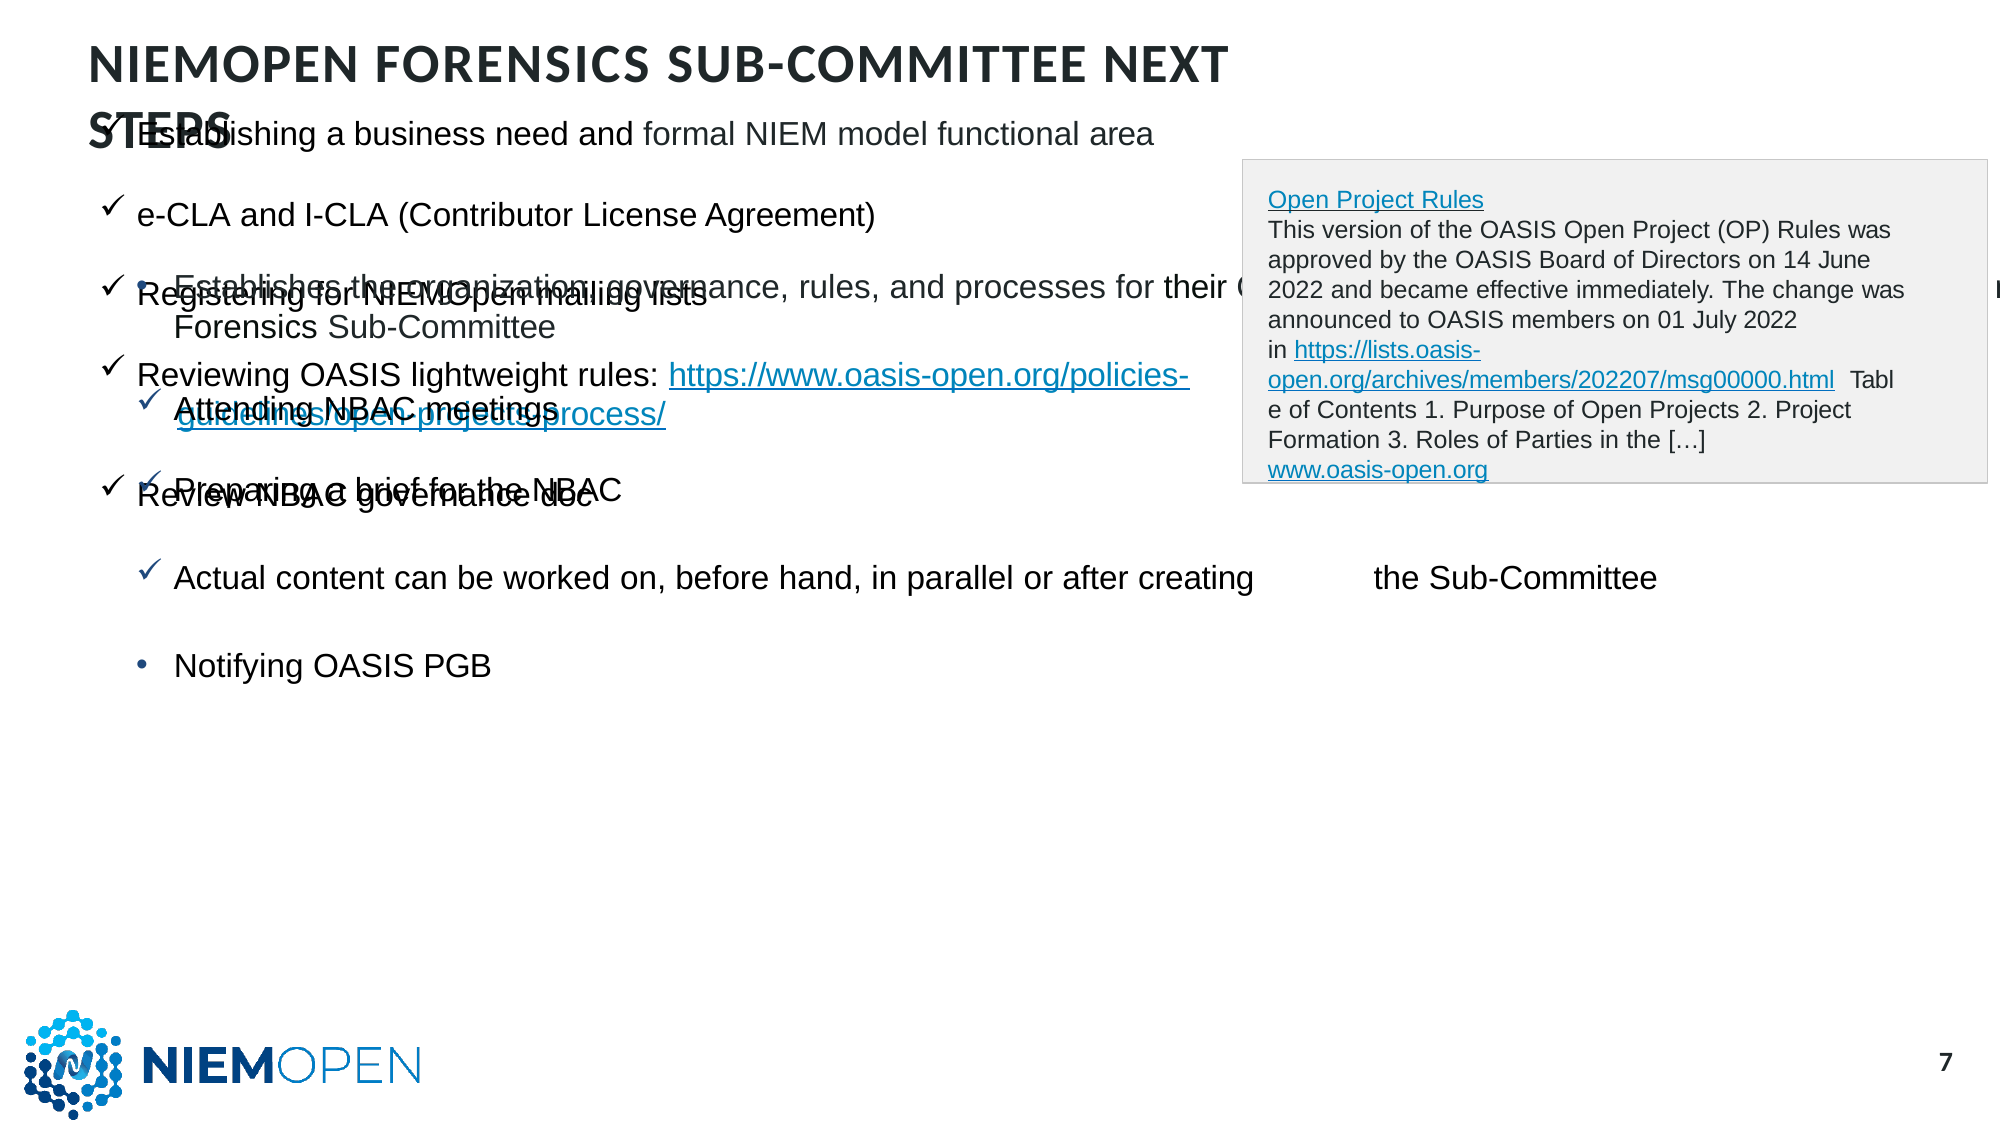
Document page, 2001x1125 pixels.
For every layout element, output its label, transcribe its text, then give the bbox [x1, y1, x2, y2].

text_box e-CLA and I-CLA (Contributor License Agreement) [96, 189, 886, 233]
title NIEMOpen Forensics Sub-Committee Next Steps [85, 23, 1300, 215]
text_box Establishing a business need and formal NIEM model functional area [96, 109, 1156, 153]
text_box Registering for NIEMOpen mailing lists [96, 269, 133, 313]
list Establishes the organization, governance, rules, and processes for their CoI (i.e. Drafting a governance doc) to manage the model content associated with the Forensics Sub-Committee Attending NBAC meetings Preparing a brief for the NBAC Actual content can be worked on, before hand, in parallel or after creating the Sub-Committee Notifying OASIS PGB [133, 262, 2000, 903]
text_box Open Project Rules This version of the OASIS Open Project (OP) Rules was approved by the OASIS Board of Directors on 14 June 2022 and became effective immediately. The change was announced to OASIS members on 01 July 2022 in https://lists.oasis- open.org/archives/members/202207/msg00000.html Tabl e of Contents 1. Purpose of Open Projects 2. Project Formation 3. Roles of Parties in the […] www.oasis-open.org [1242, 159, 1988, 484]
text_box 7 [1935, 1041, 1957, 1078]
text_box Review NBAC governance doc [96, 469, 133, 513]
picture [19, 1004, 424, 1125]
text_box Reviewing OASIS lightweight rules: https://www.oasis-open.org/policies- guidelines/open-projects-process/ [96, 349, 133, 433]
